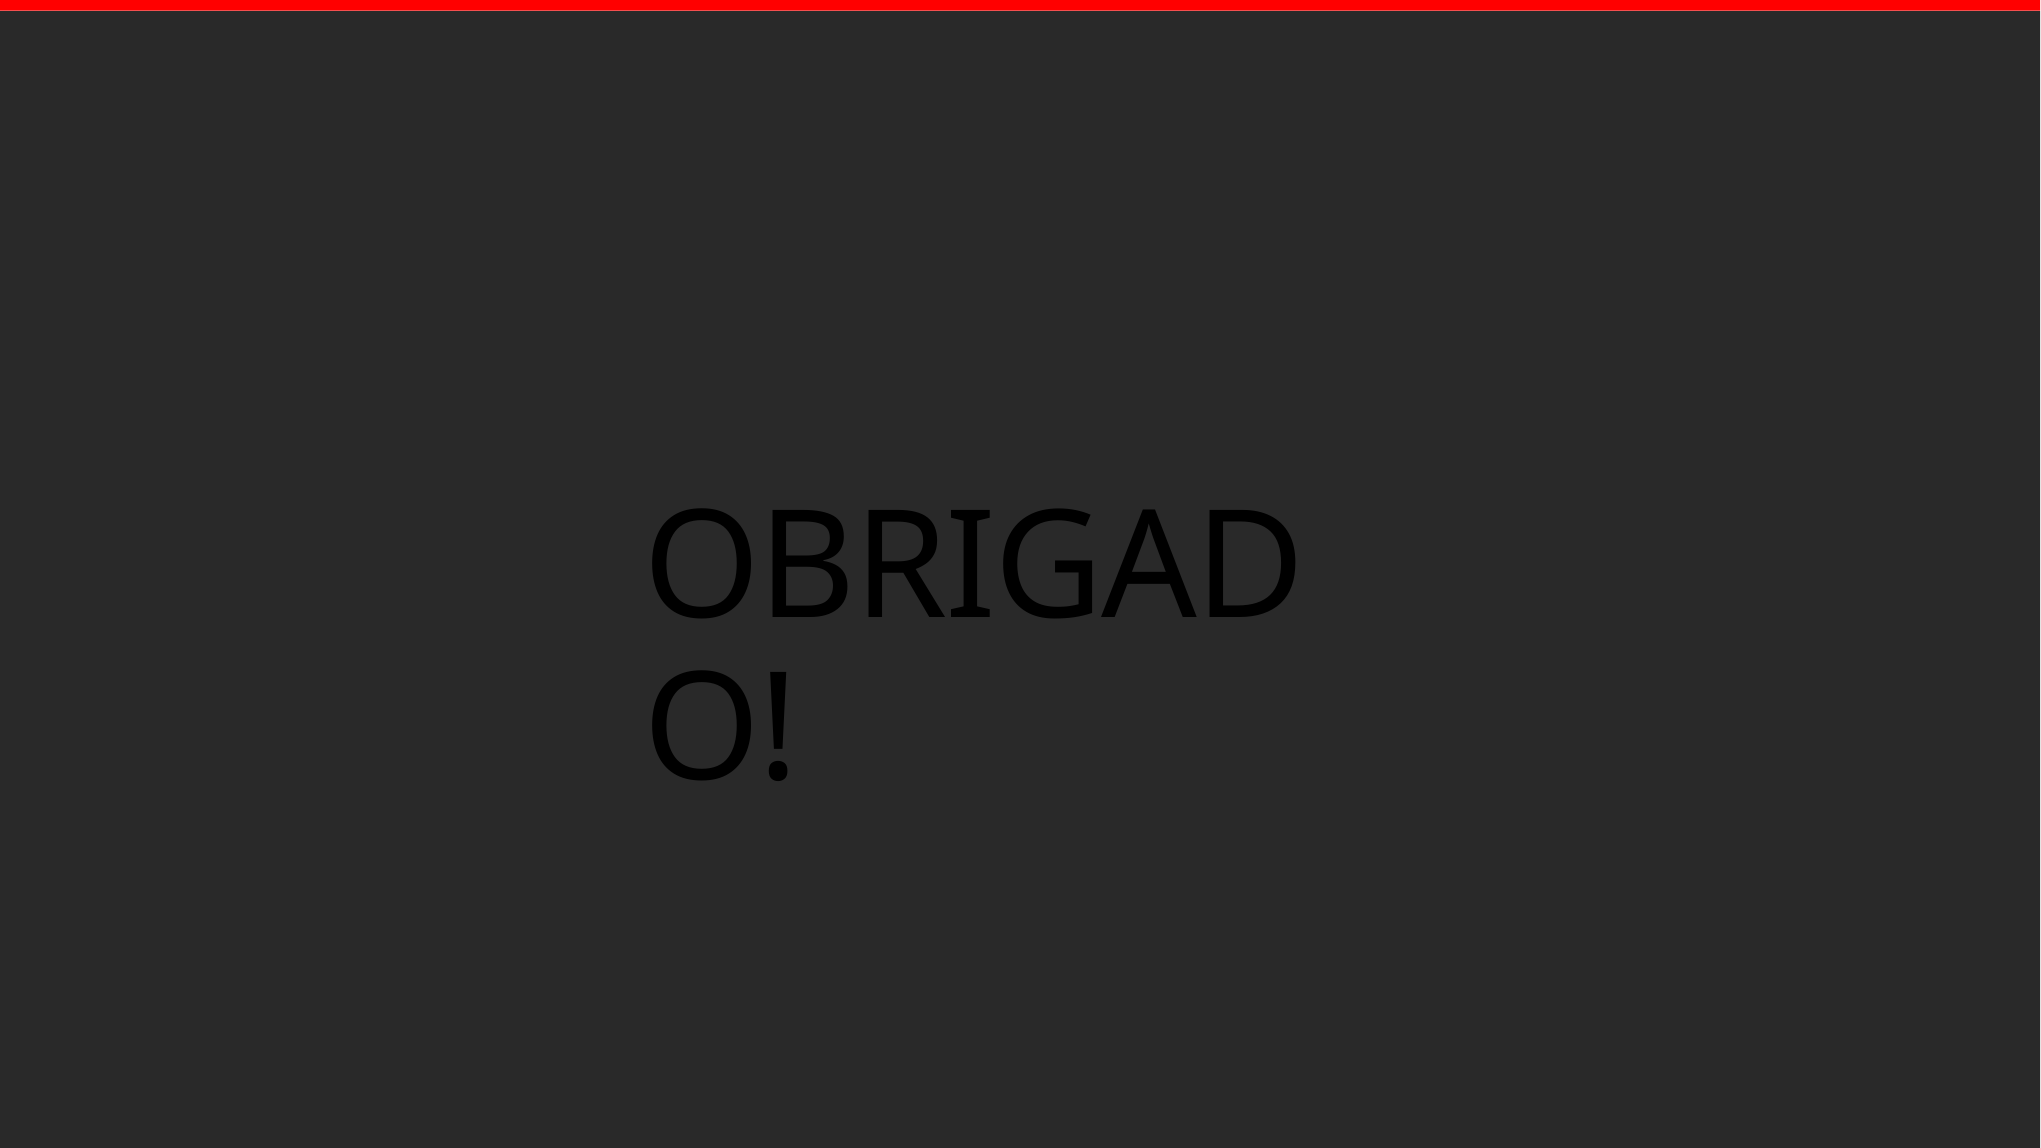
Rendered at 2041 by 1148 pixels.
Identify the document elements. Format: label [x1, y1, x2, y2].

text_box [0, 0, 2041, 1148]
